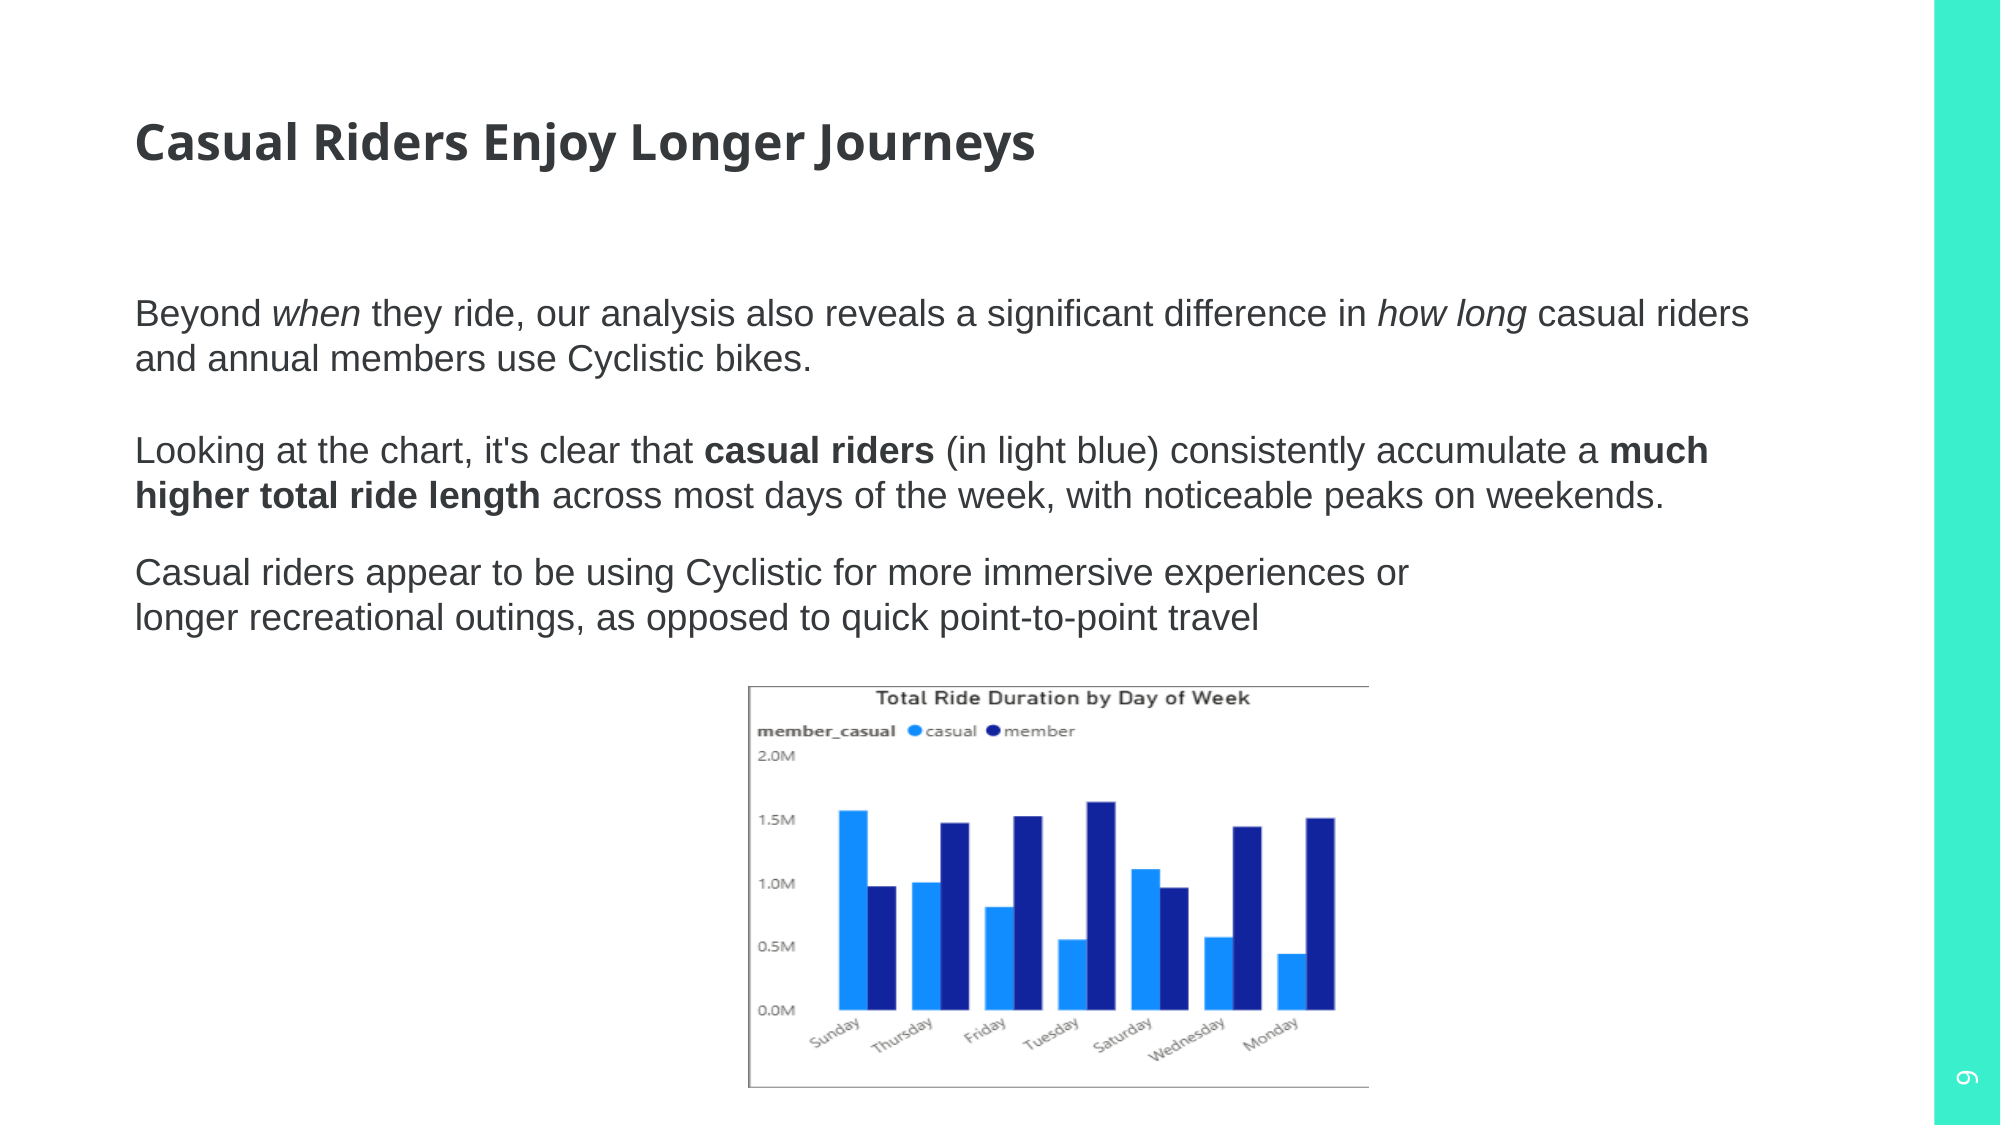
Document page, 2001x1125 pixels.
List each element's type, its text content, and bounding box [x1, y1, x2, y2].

text_box Looking at the chart, it's clear that casual riders (in light blue) consistently accumulate a much higher total ride length across most days of the week, with noticeable peaks on weekends. [119, 418, 1739, 523]
text_box Casual Riders Enjoy Longer Journeys [120, 103, 1657, 178]
text_box Casual riders appear to be using Cyclistic for more immersive experiences or longer recreational outings, as opposed to quick point-to-point travel [120, 540, 1462, 646]
text_box Beyond when they ride, our analysis also reveals a significant difference in how long casual riders and annual members use Cyclistic bikes. [119, 281, 1772, 387]
picture [748, 686, 1369, 1088]
slide_number 9 [1937, 1032, 2000, 1125]
